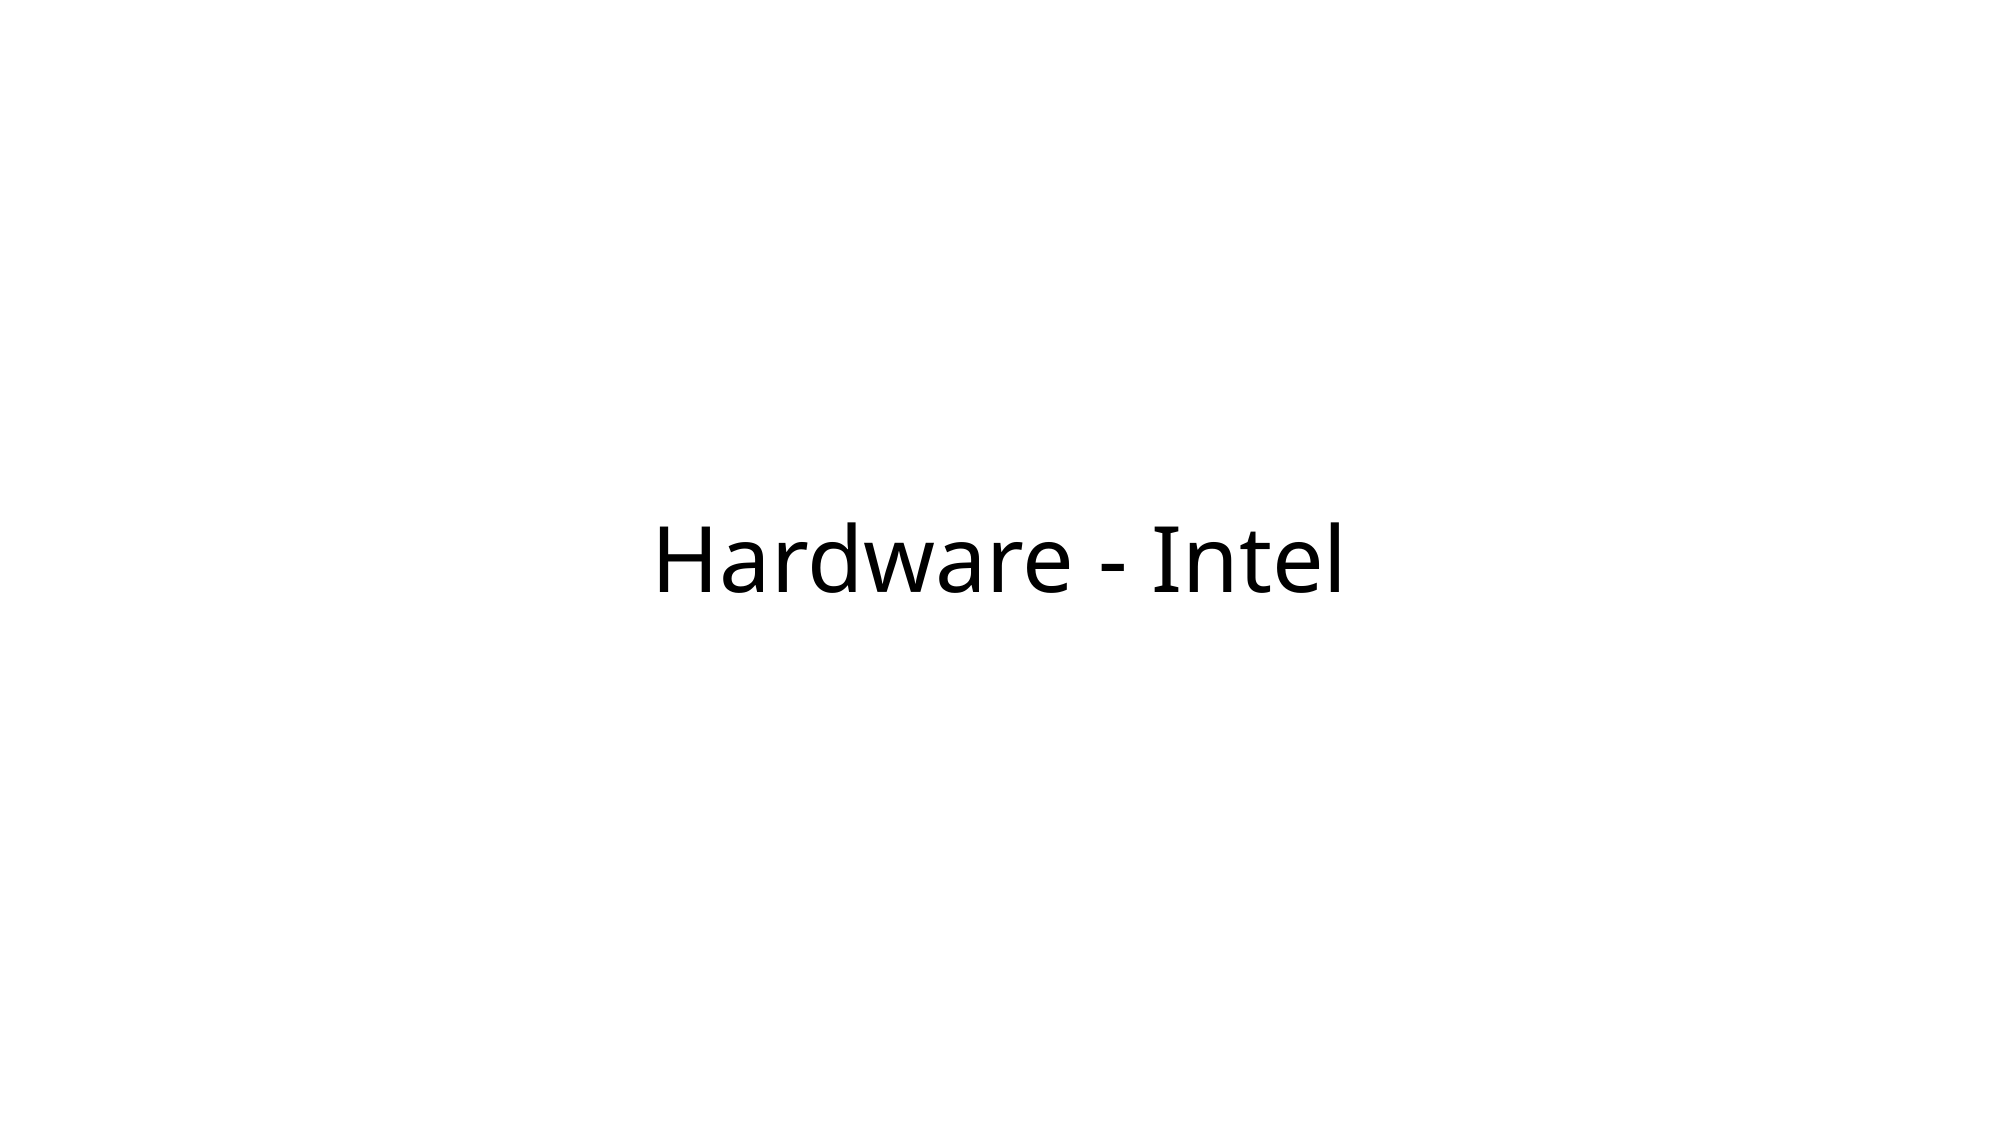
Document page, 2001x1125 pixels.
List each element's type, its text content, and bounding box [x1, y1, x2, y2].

title Hardware - Intel [137, 453, 1863, 672]
